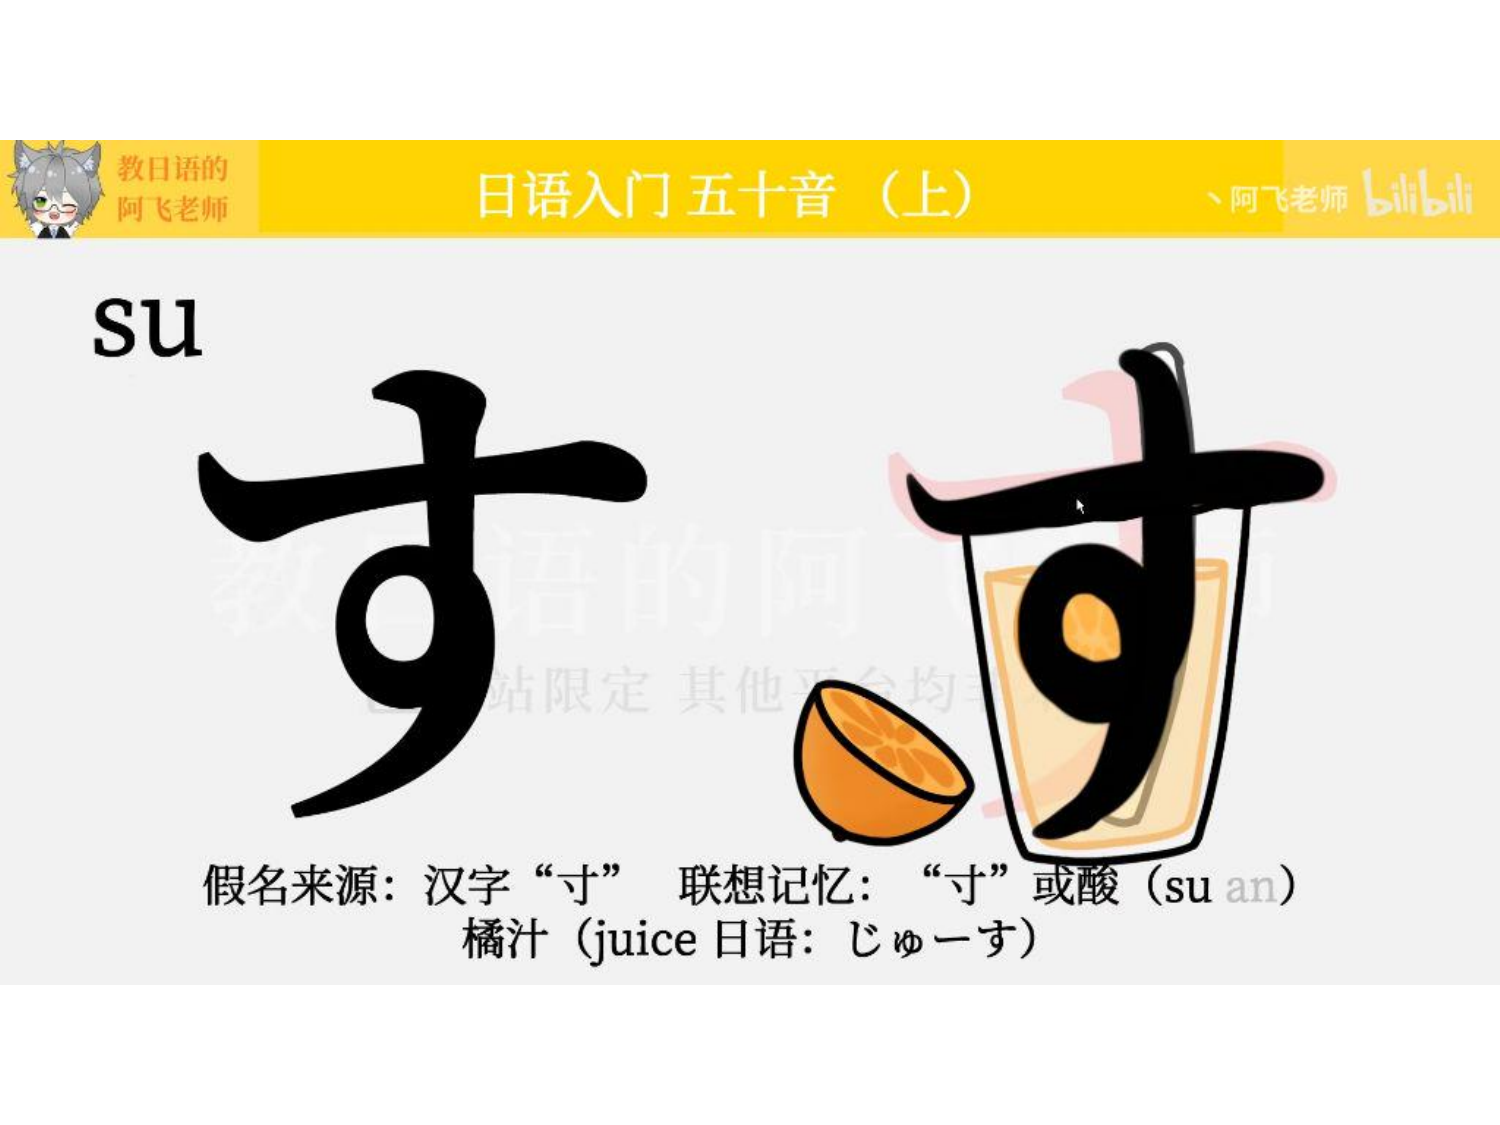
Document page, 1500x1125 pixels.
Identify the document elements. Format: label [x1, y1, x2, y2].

picture [0, 140, 1500, 985]
